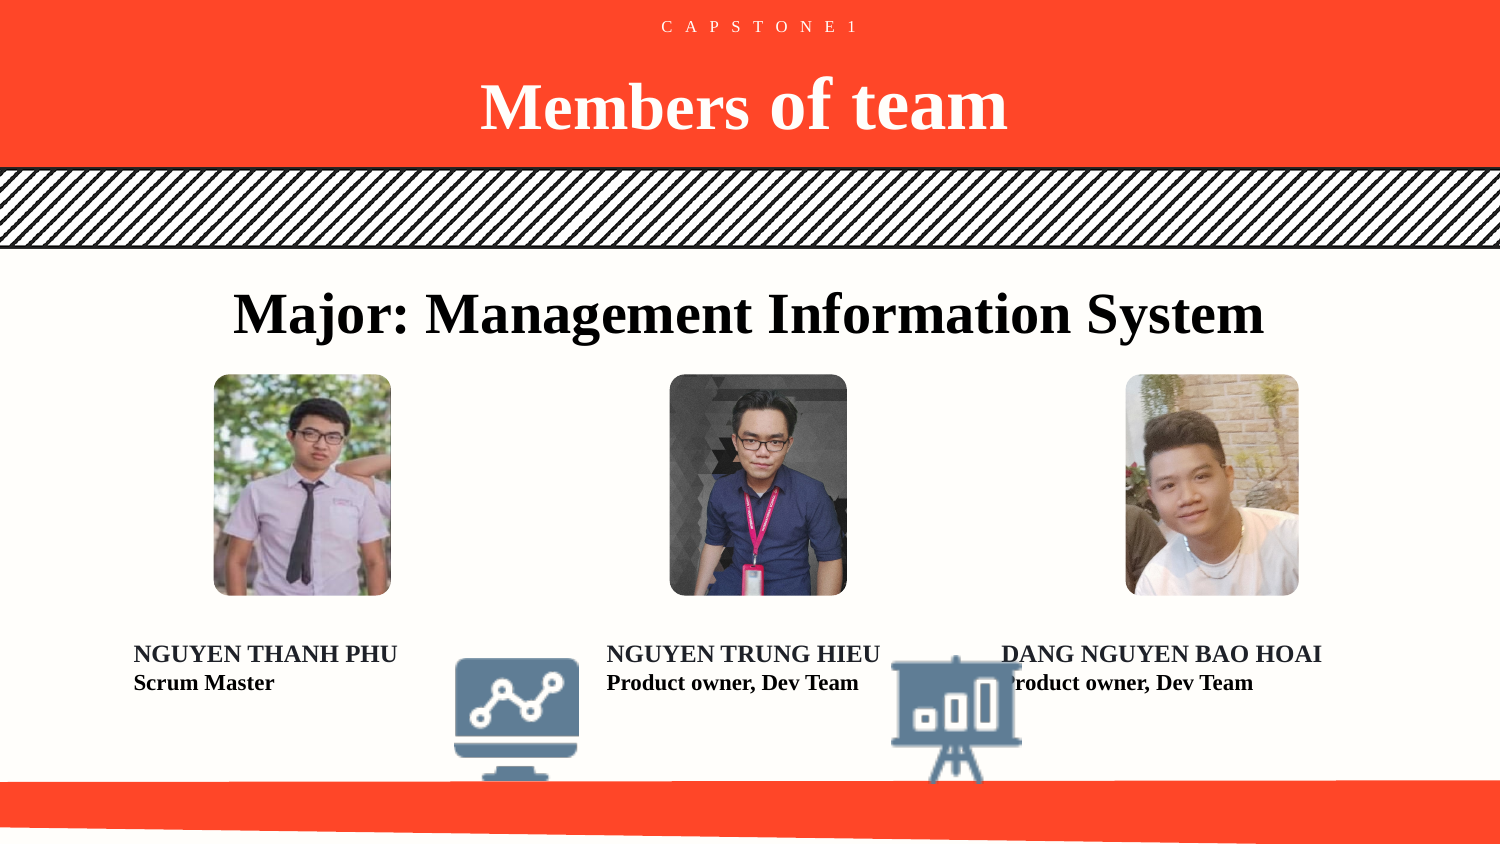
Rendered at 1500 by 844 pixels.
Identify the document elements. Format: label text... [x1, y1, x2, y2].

text_box Members of team [465, 47, 1109, 152]
title NGUYEN THANH PHU Scrum Master [118, 622, 466, 727]
text_box Major: Management Information System [218, 267, 1282, 353]
title DANG NGUYEN BAO HOAI Product owner, Dev Team [986, 622, 1385, 727]
title NGUYEN TRUNG HIEU Product owner, Dev Team [591, 622, 909, 701]
picture [1125, 374, 1299, 596]
picture [454, 657, 579, 781]
picture [213, 374, 392, 596]
picture [891, 655, 1022, 784]
text_box [0, 780, 1500, 844]
text_box CAPSTONE1 [646, 8, 871, 44]
picture [0, 166, 1500, 249]
picture [669, 374, 848, 596]
